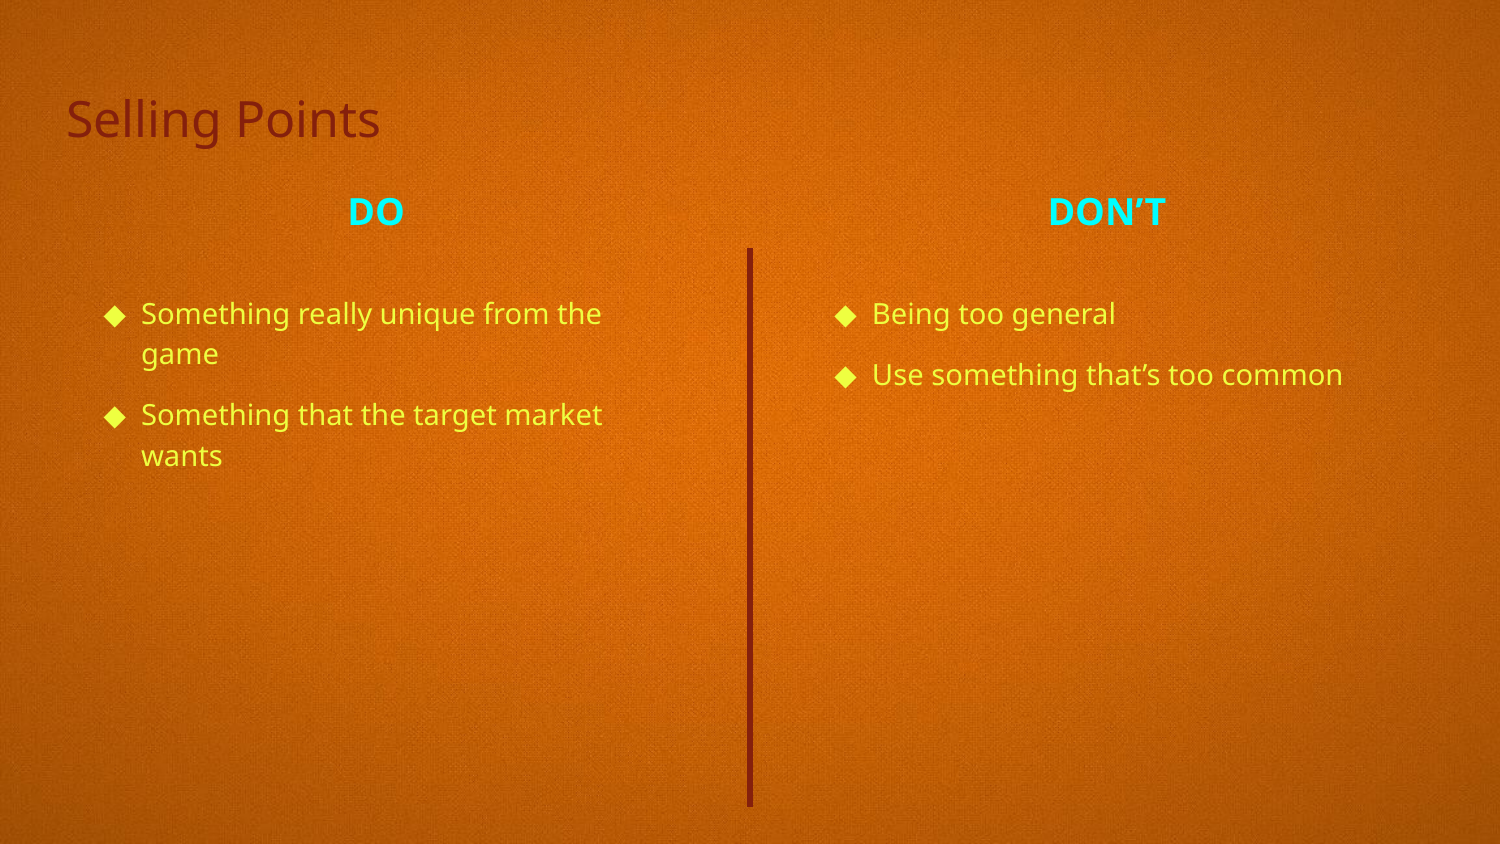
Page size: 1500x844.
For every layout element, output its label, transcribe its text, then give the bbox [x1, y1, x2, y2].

picture [0, 0, 1500, 844]
text_box DO [51, 172, 701, 249]
text_box DON’T [781, 172, 1432, 249]
list Being too general Use something that’s too common [781, 275, 1432, 800]
list Something really unique from the game Something that the target market wants [51, 275, 701, 800]
title Selling Points [51, 72, 1449, 167]
